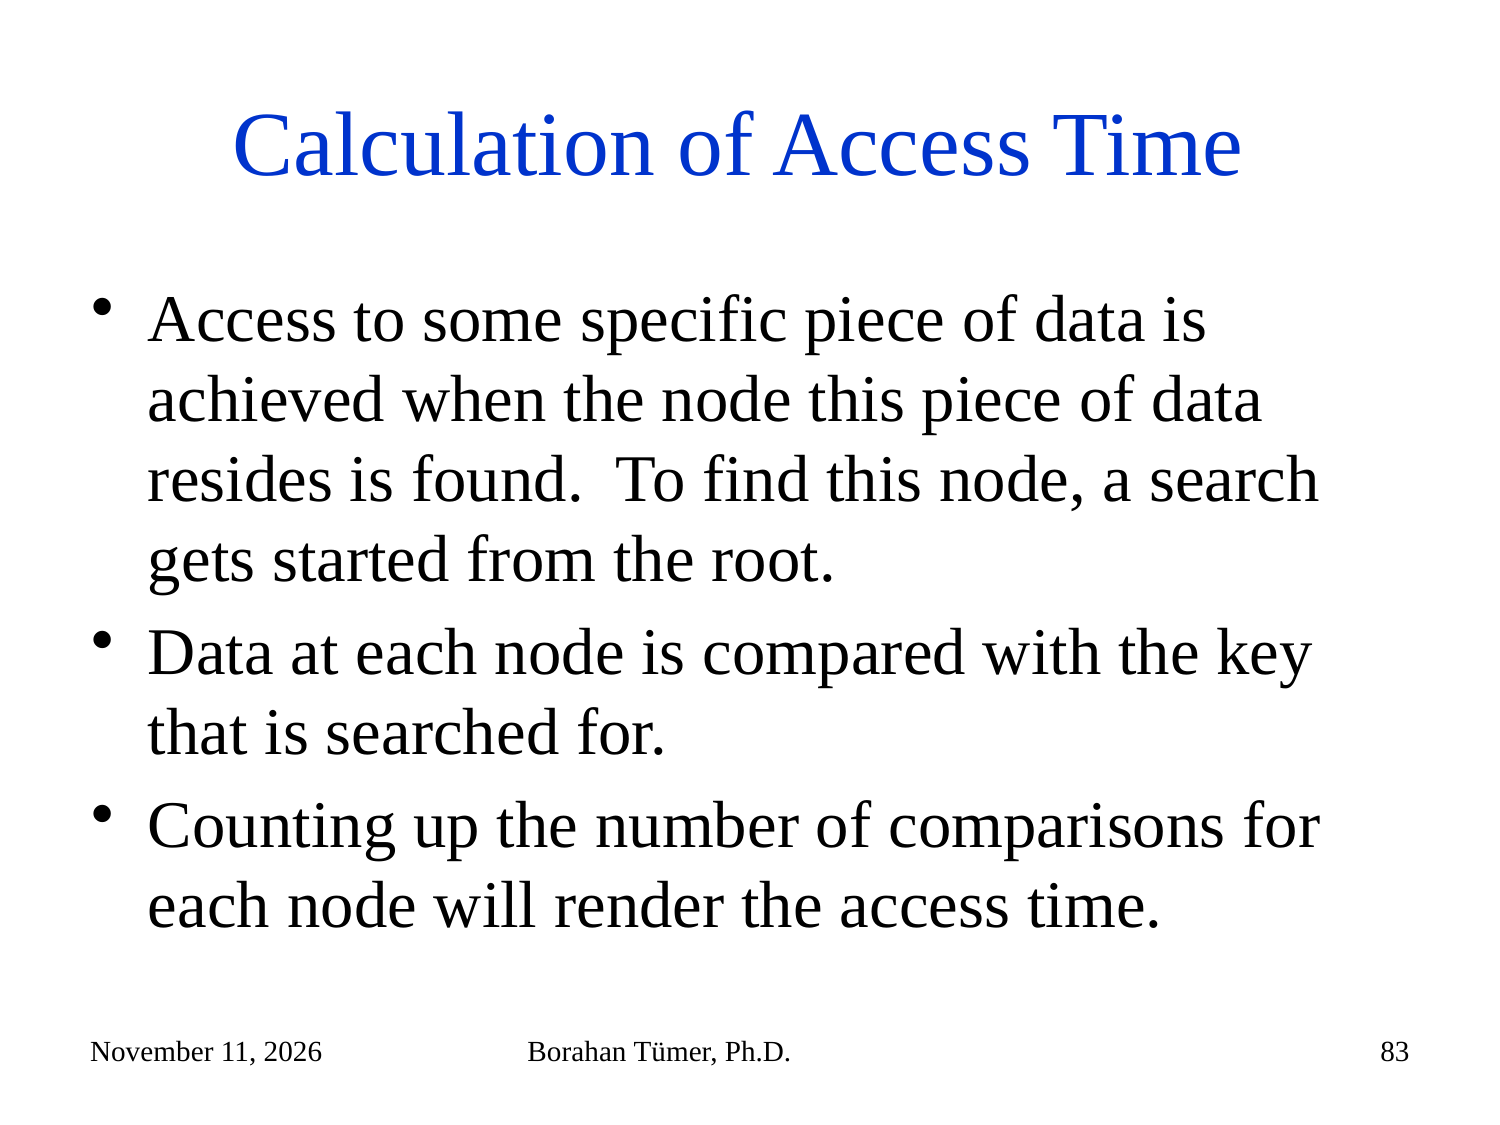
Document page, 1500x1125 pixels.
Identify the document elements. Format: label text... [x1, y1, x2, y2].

title Calculation of Access Time [75, 45, 1425, 233]
footer Borahan Tümer, Ph.D. [512, 1024, 988, 1103]
list Access to some specific piece of data is achieved when the node this piece of data resides is found. To find this node, a search gets started from the root. Data at each node is compared with the key that is searched for. Counting up the number of comparisons for each node will render the access time. [76, 267, 1353, 1010]
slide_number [75, 1024, 425, 1103]
slide_number 83 [1074, 1024, 1425, 1103]
